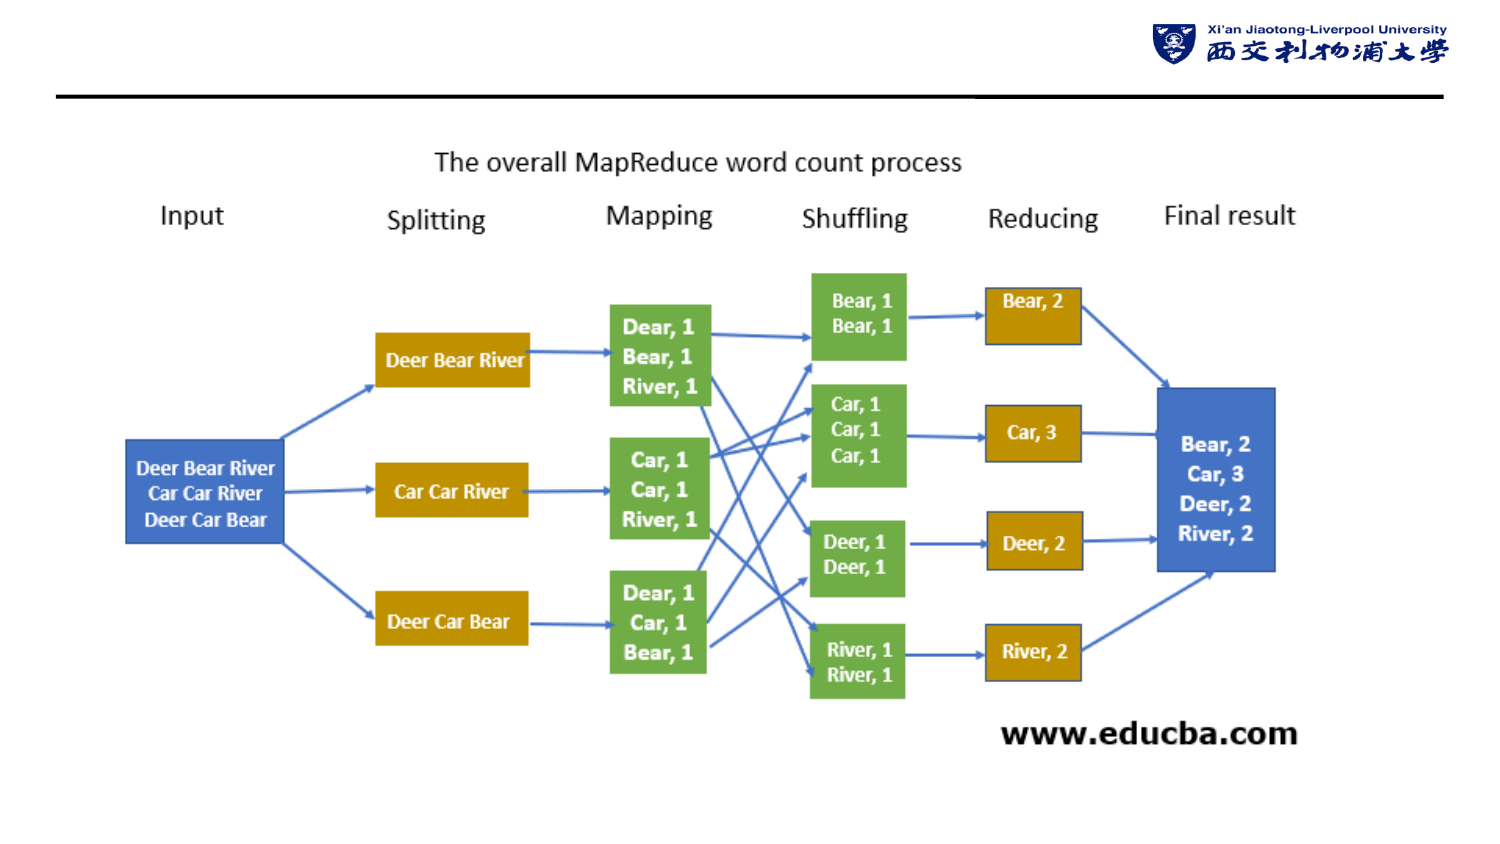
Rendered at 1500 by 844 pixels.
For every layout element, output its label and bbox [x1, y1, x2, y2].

picture [1149, 11, 1453, 75]
picture [88, 117, 1323, 765]
